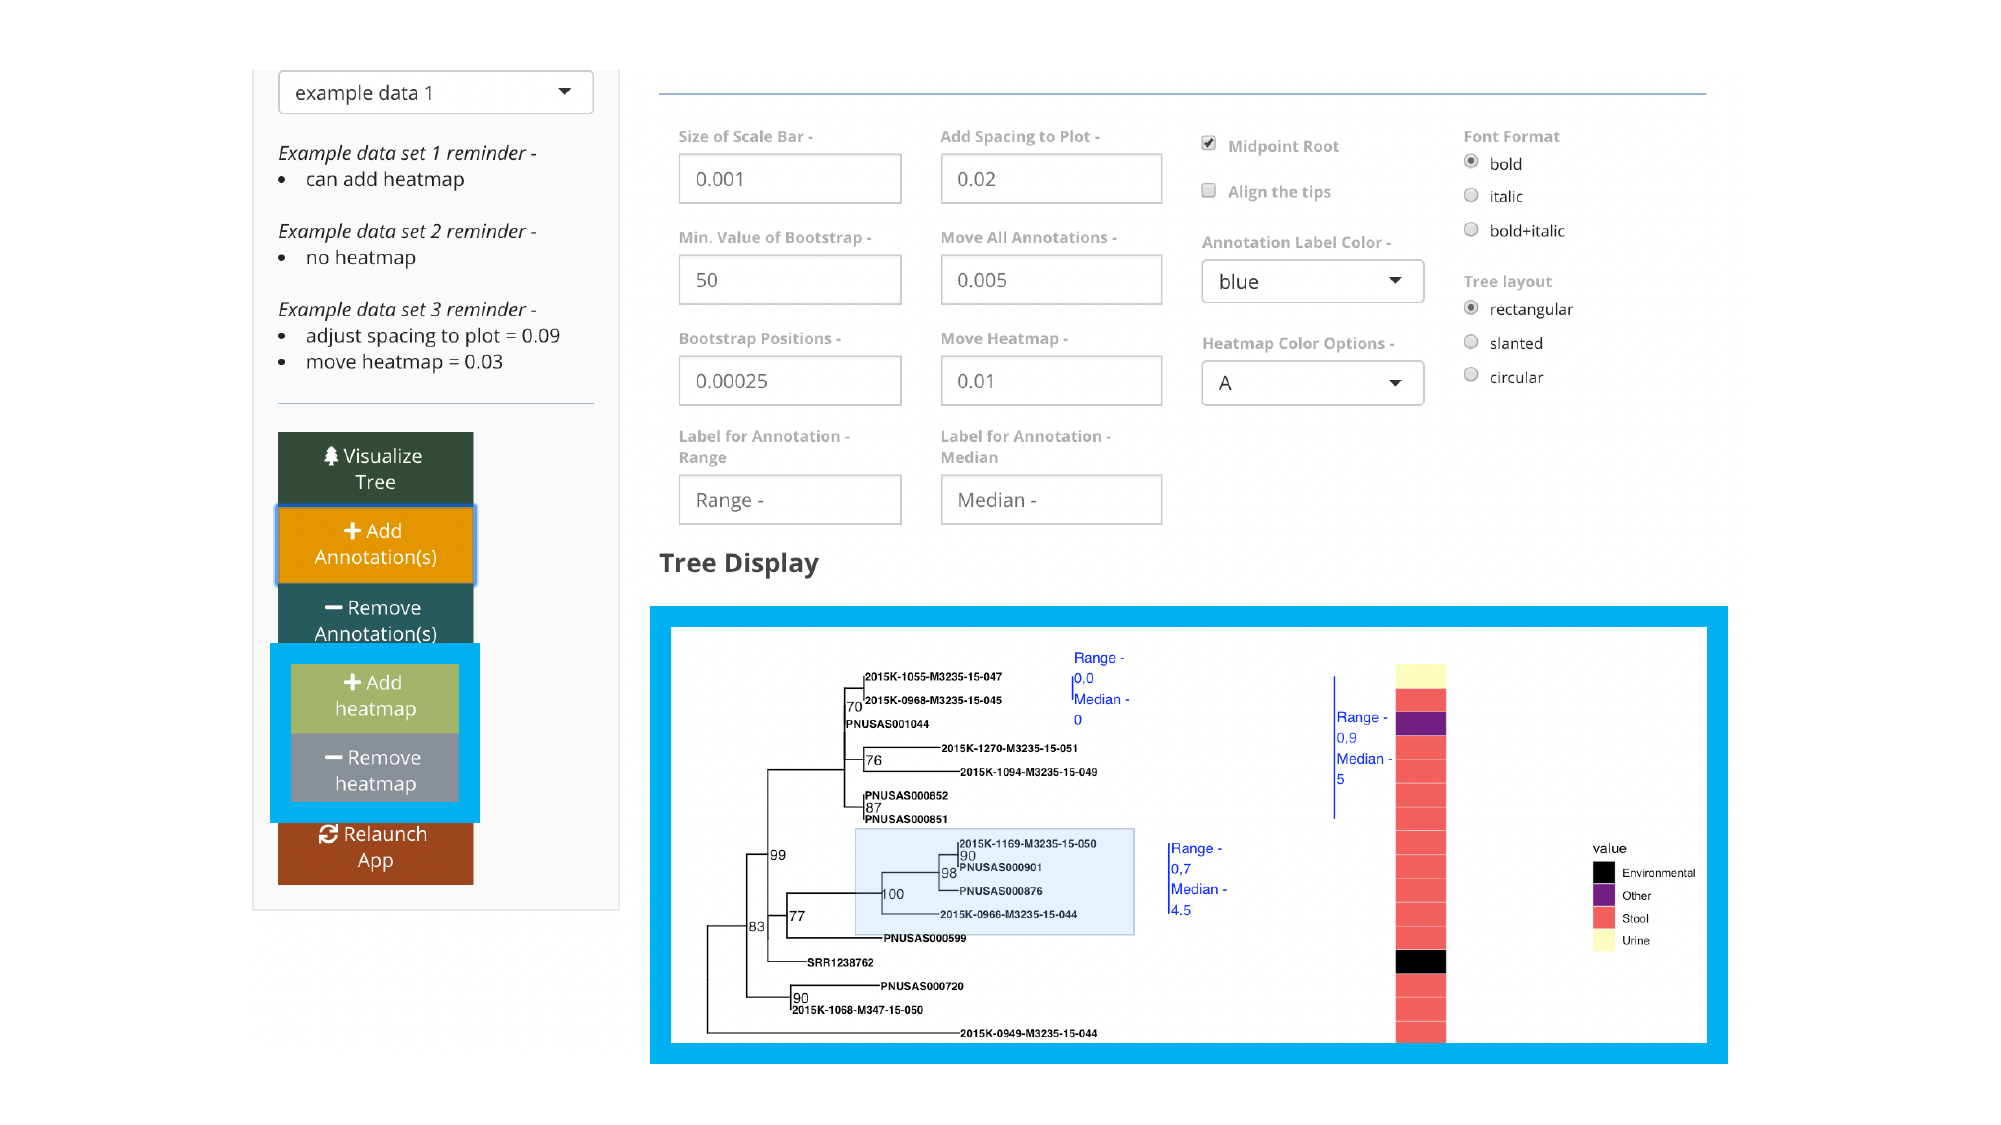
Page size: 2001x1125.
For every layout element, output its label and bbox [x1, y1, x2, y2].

text_box [250, 70, 1750, 1054]
